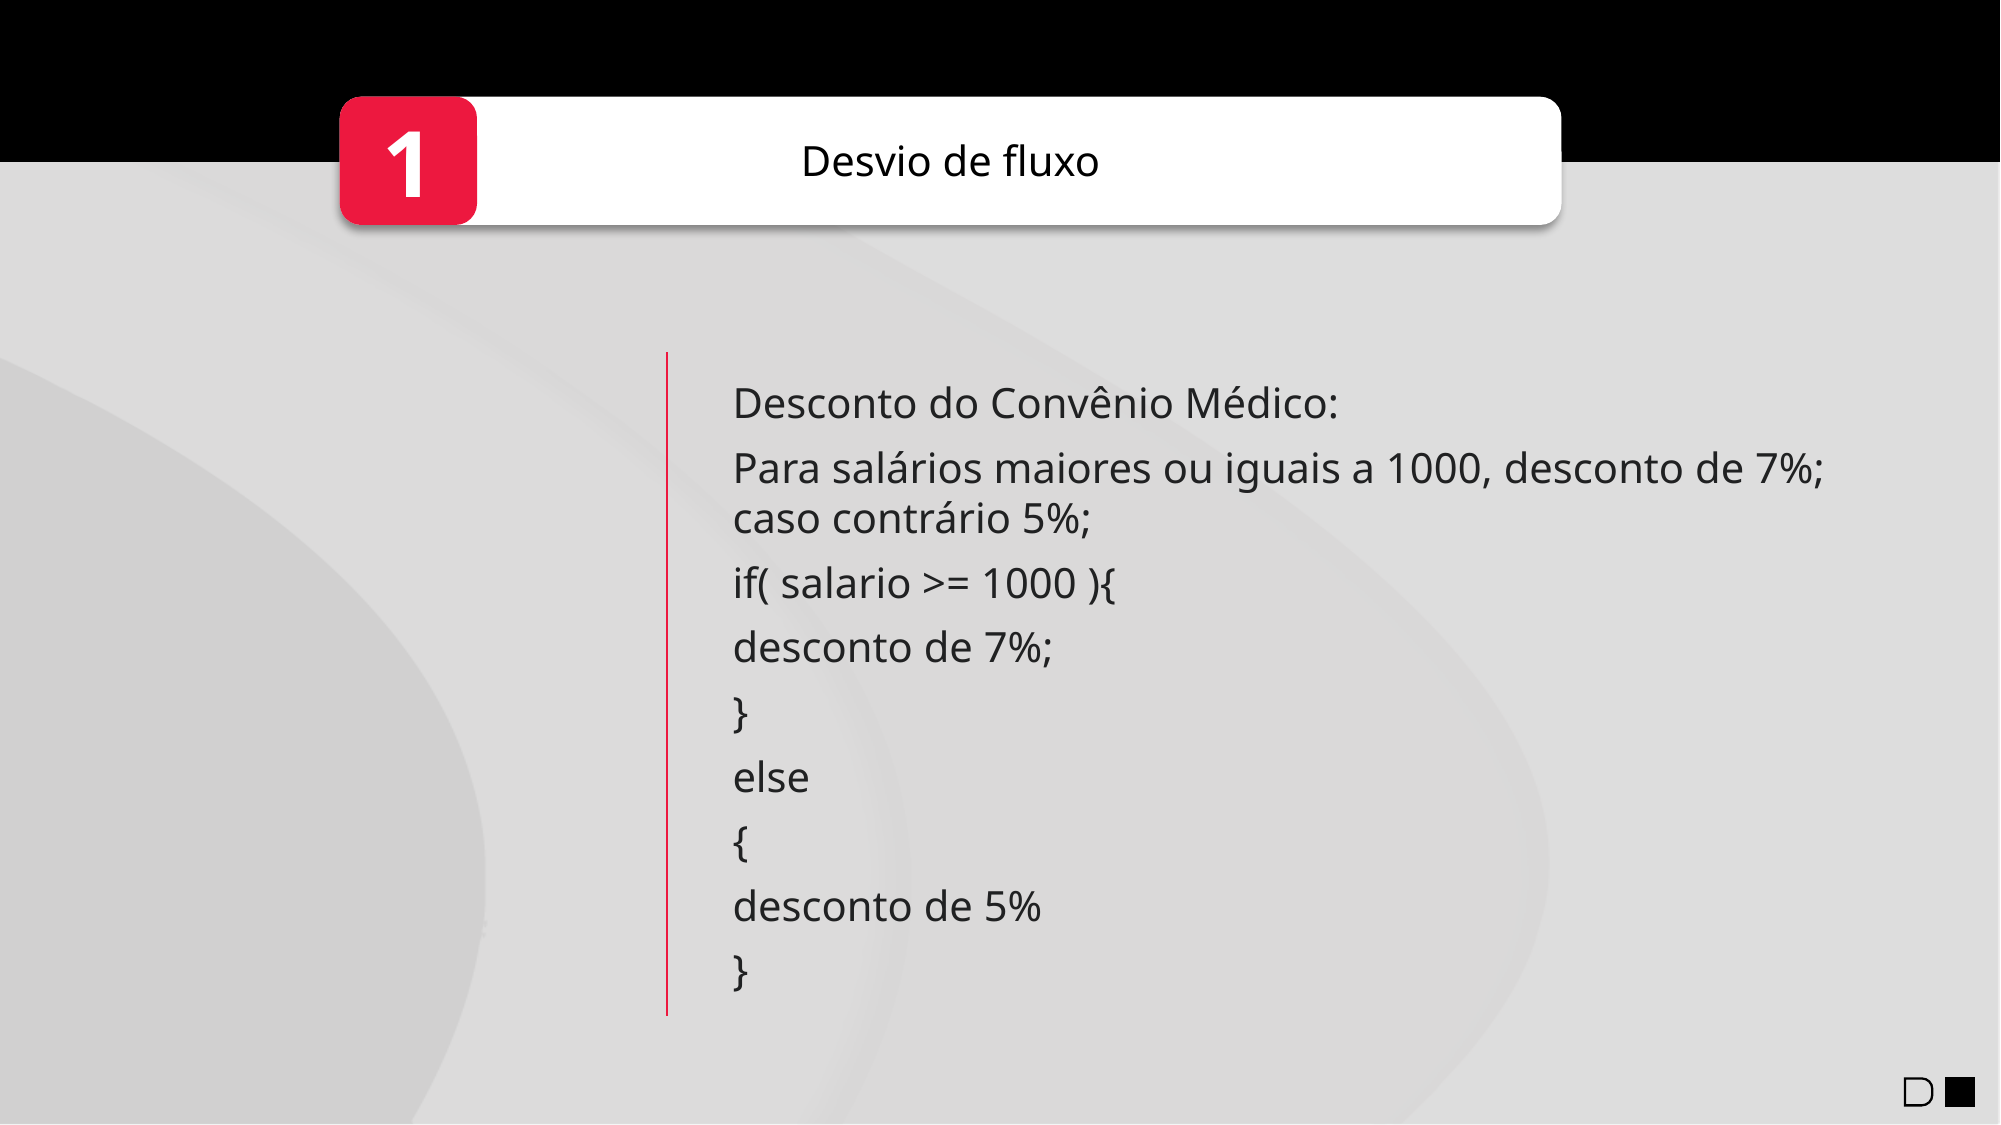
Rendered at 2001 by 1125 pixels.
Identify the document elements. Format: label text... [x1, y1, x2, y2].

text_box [339, 96, 1562, 226]
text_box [1903, 1077, 1975, 1107]
text_box [0, 0, 2000, 161]
text_box Desconto do Convênio Médico: Para salários maiores ou iguais a 1000, desconto de 7%; caso contrário 5%; if( salario >= 1000 ){ desconto de 7%; } else { desconto de 5% } [717, 328, 1940, 1043]
